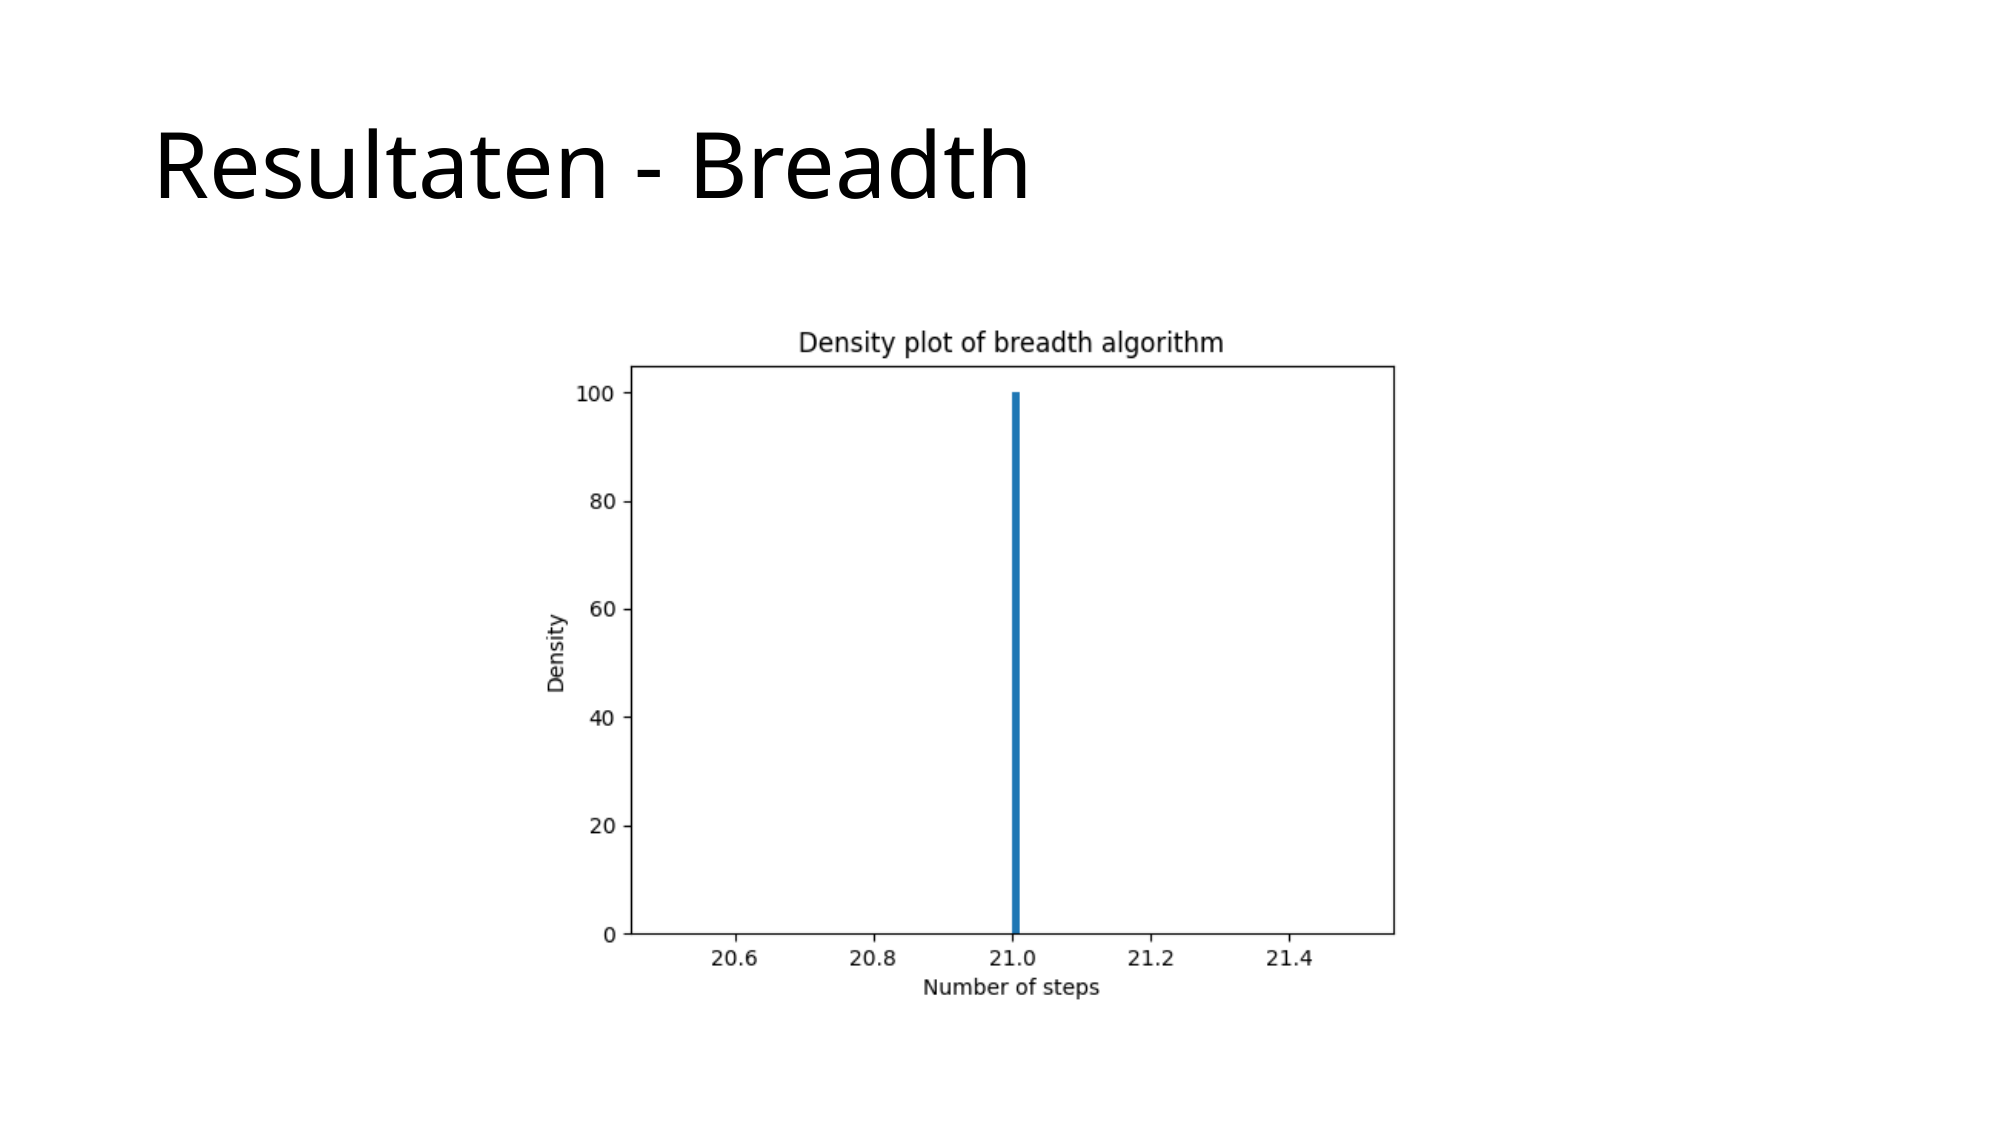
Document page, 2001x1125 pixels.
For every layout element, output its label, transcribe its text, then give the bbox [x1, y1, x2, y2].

picture [508, 277, 1492, 1015]
title Resultaten - Breadth [137, 59, 1863, 278]
